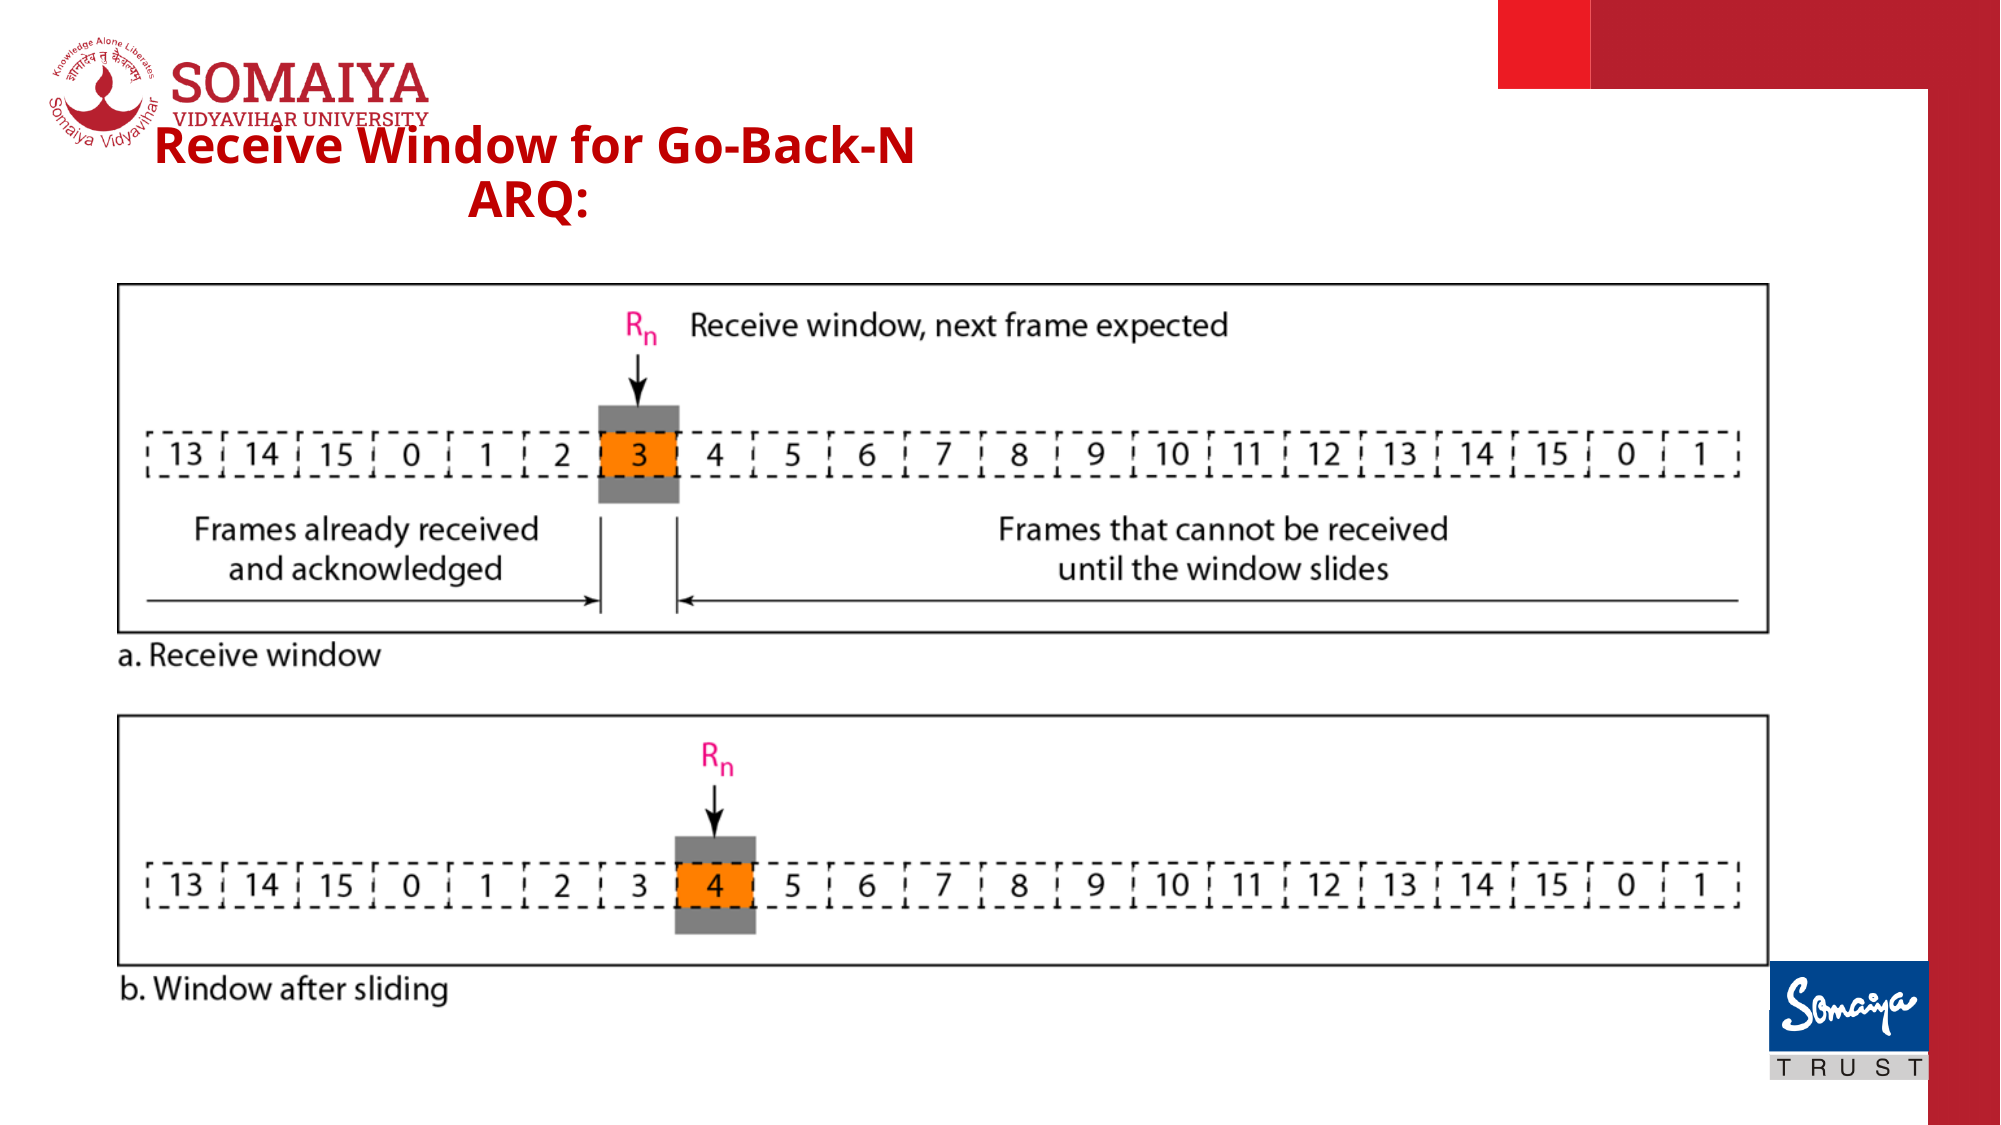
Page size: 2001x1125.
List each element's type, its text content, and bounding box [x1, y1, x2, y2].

picture [1498, 0, 2000, 1125]
text_box [112, 221, 1805, 479]
picture [117, 283, 1770, 1010]
picture [14, 28, 463, 175]
title Receive Window for Go-Back-N ARQ: [78, 86, 993, 263]
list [1769, 961, 1929, 1080]
